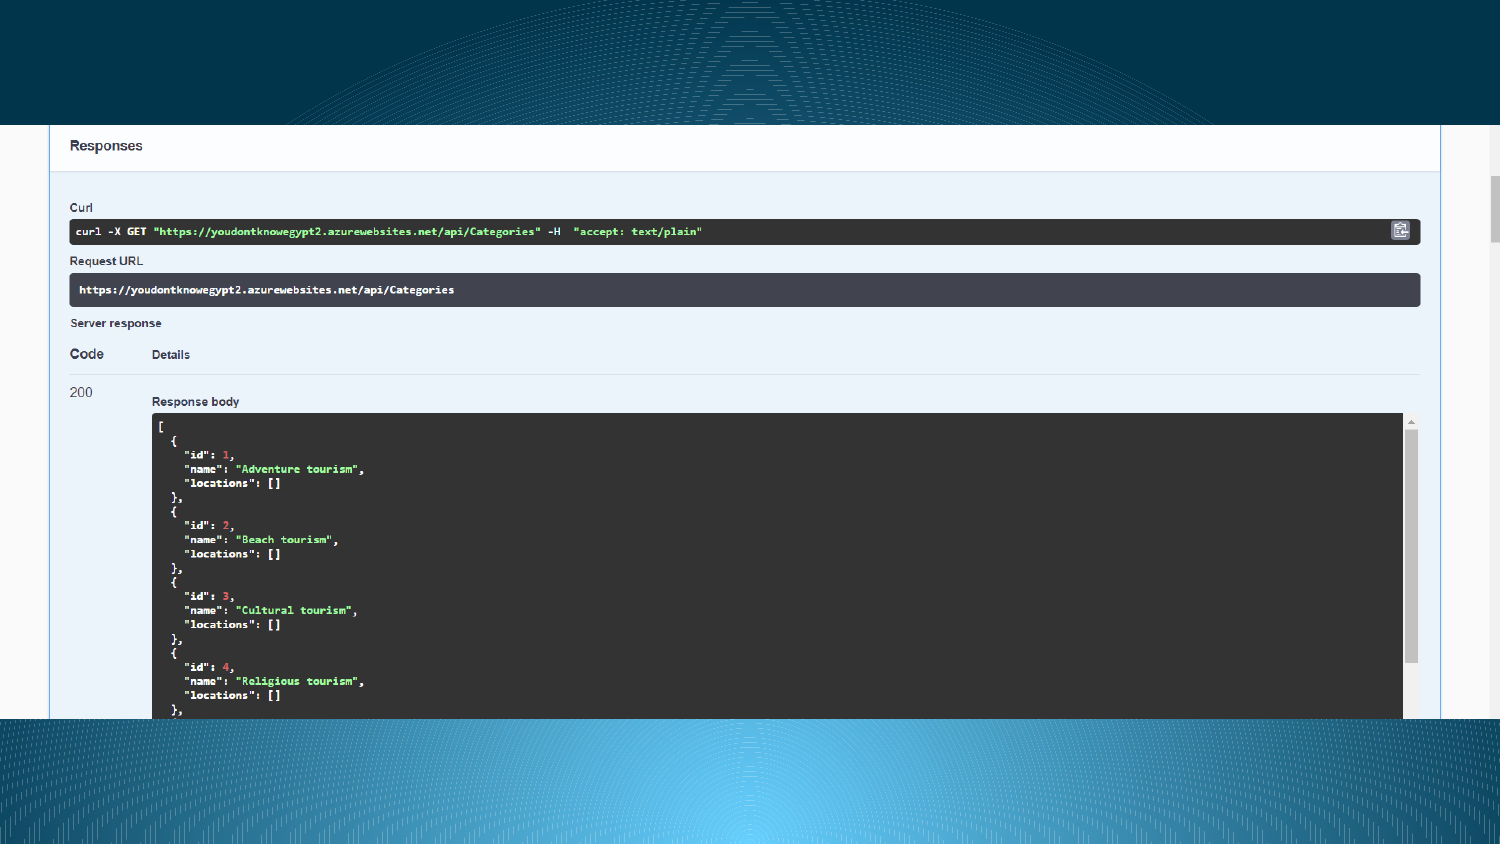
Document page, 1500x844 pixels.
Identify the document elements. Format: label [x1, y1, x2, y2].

picture [0, 121, 1500, 719]
